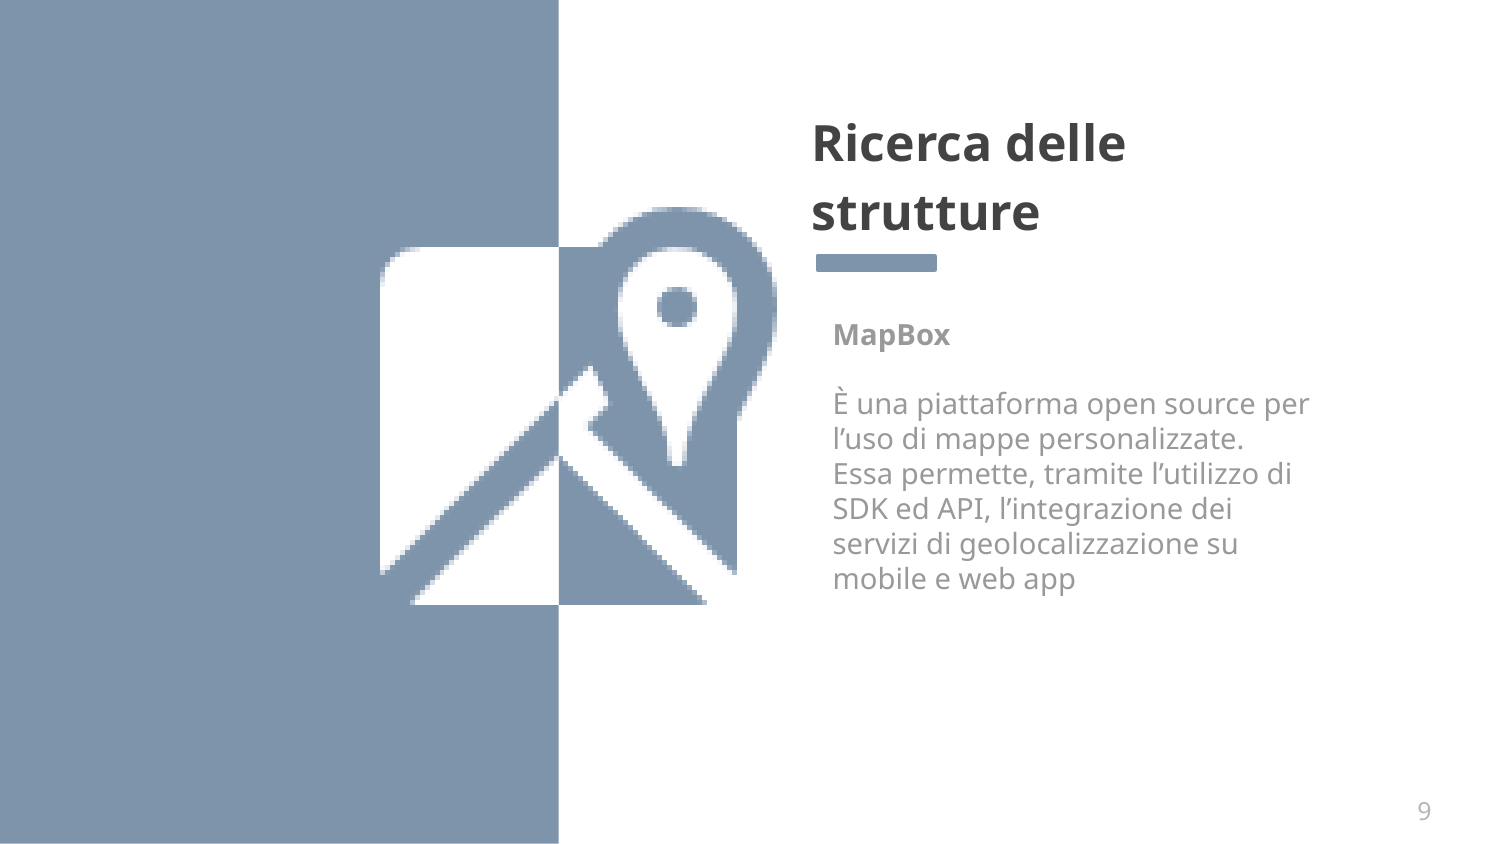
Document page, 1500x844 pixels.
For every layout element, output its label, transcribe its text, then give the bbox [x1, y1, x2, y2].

slide_number 9 [1402, 764, 1493, 830]
text_box [816, 254, 937, 272]
picture [320, 188, 797, 665]
text_box [749, 0, 1500, 844]
text_box [0, 0, 561, 844]
subtitle MapBox È una piattaforma open source per l’uso di mappe personalizzate. Essa permette, tramite l’utilizzo di SDK ed API, l’integrazione dei servizi di geolocalizzazione su mobile e web app [817, 300, 1334, 620]
title Ricerca delle strutture [796, 160, 1383, 256]
